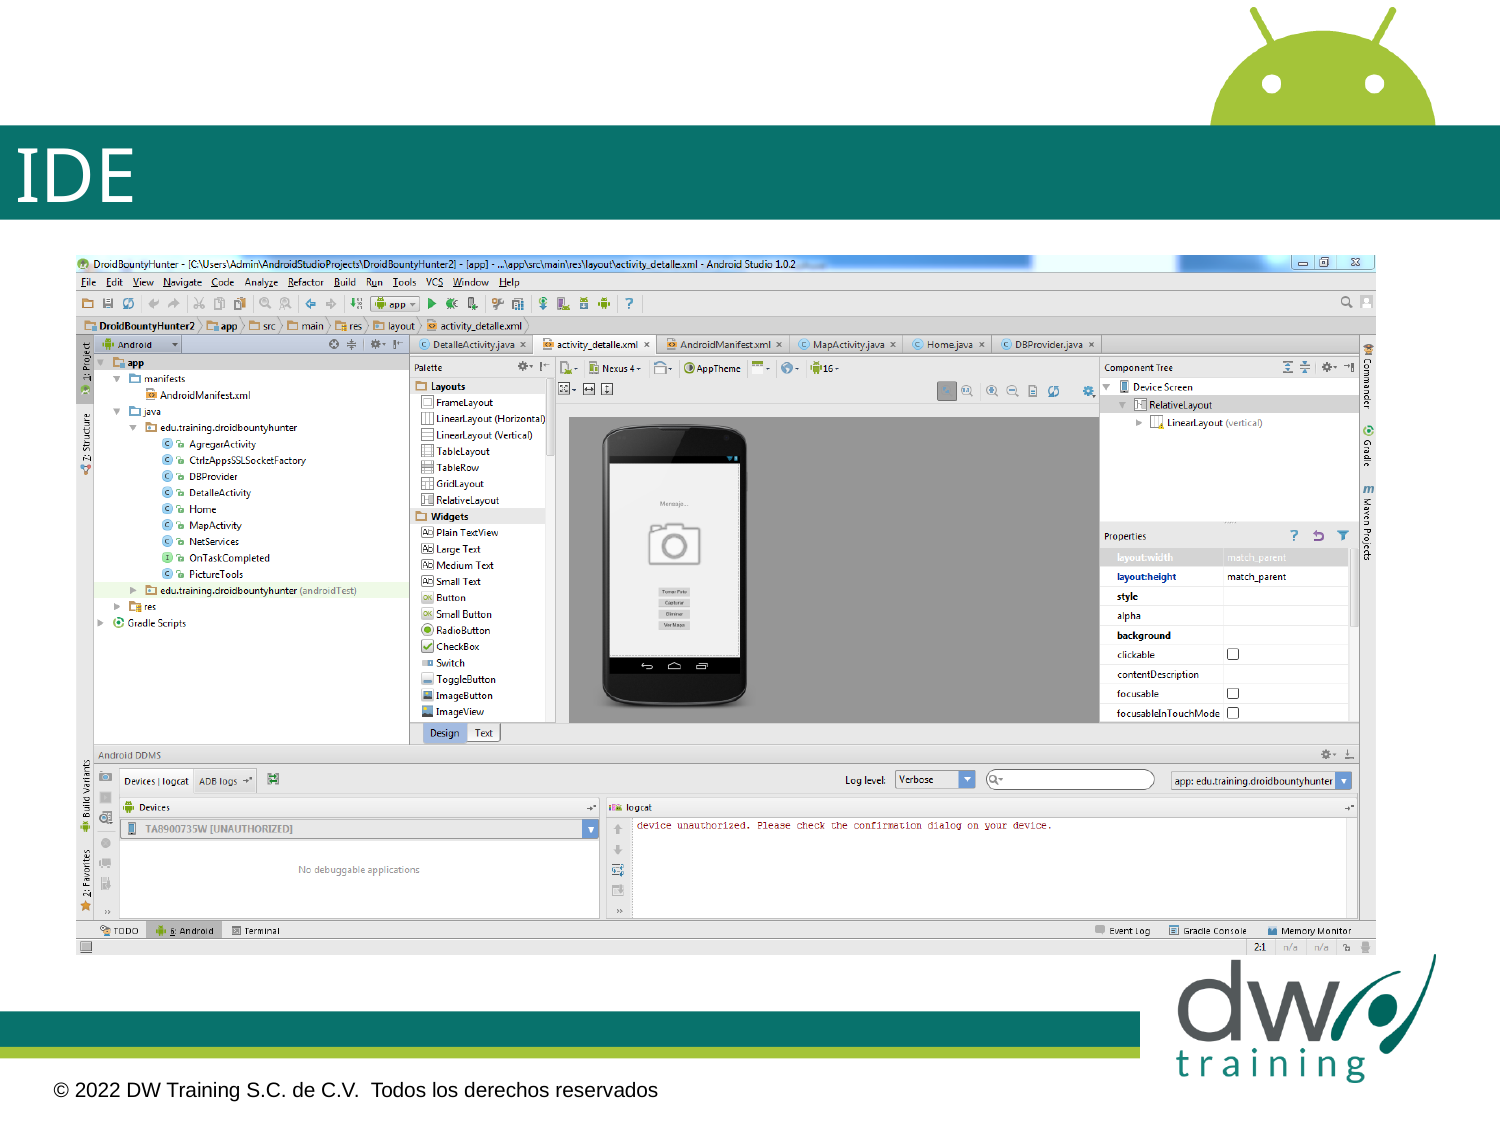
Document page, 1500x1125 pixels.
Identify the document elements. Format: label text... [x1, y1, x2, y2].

title IDE [0, 125, 1199, 220]
picture [1210, 7, 1436, 125]
picture [76, 255, 1436, 1083]
